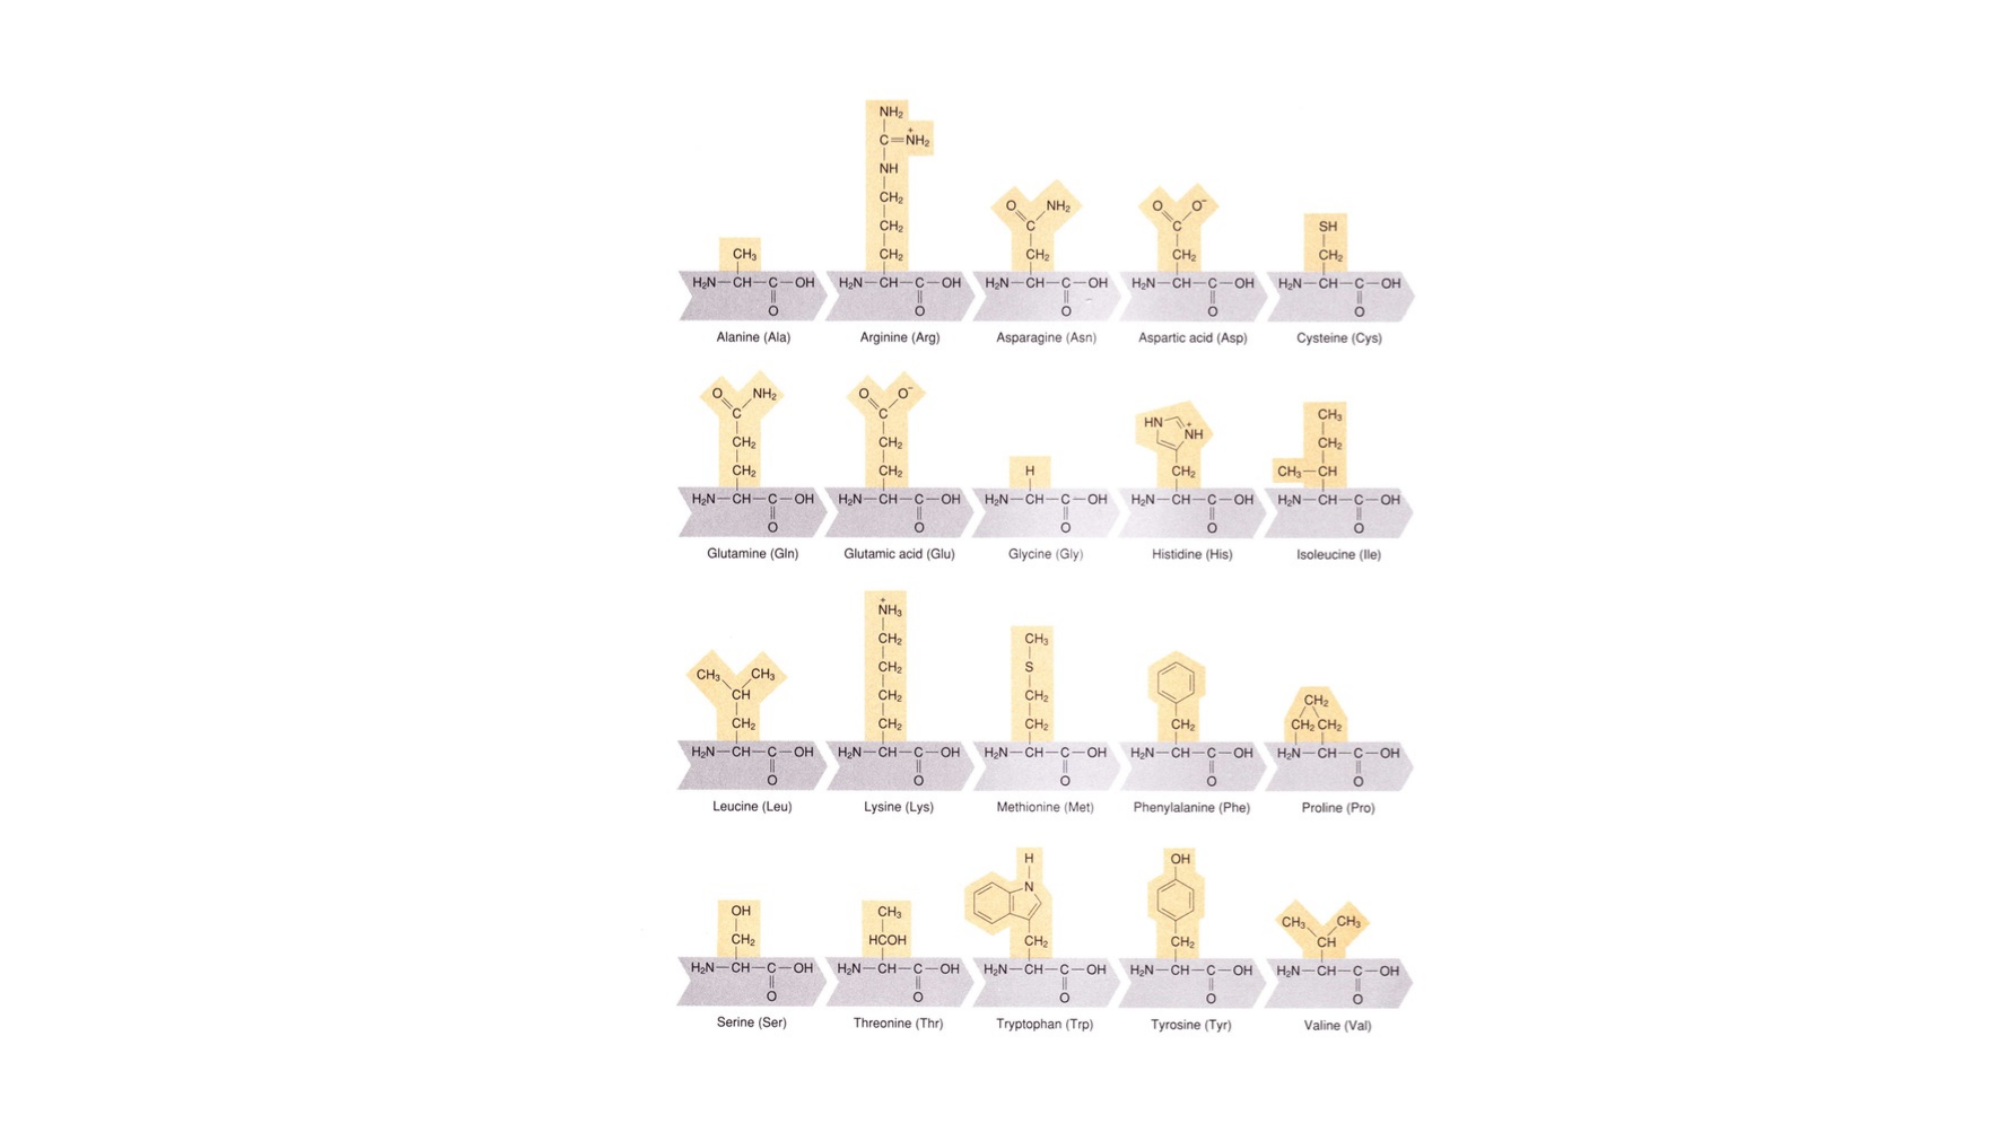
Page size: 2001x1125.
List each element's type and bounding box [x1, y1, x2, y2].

text_box [611, 71, 1458, 1054]
